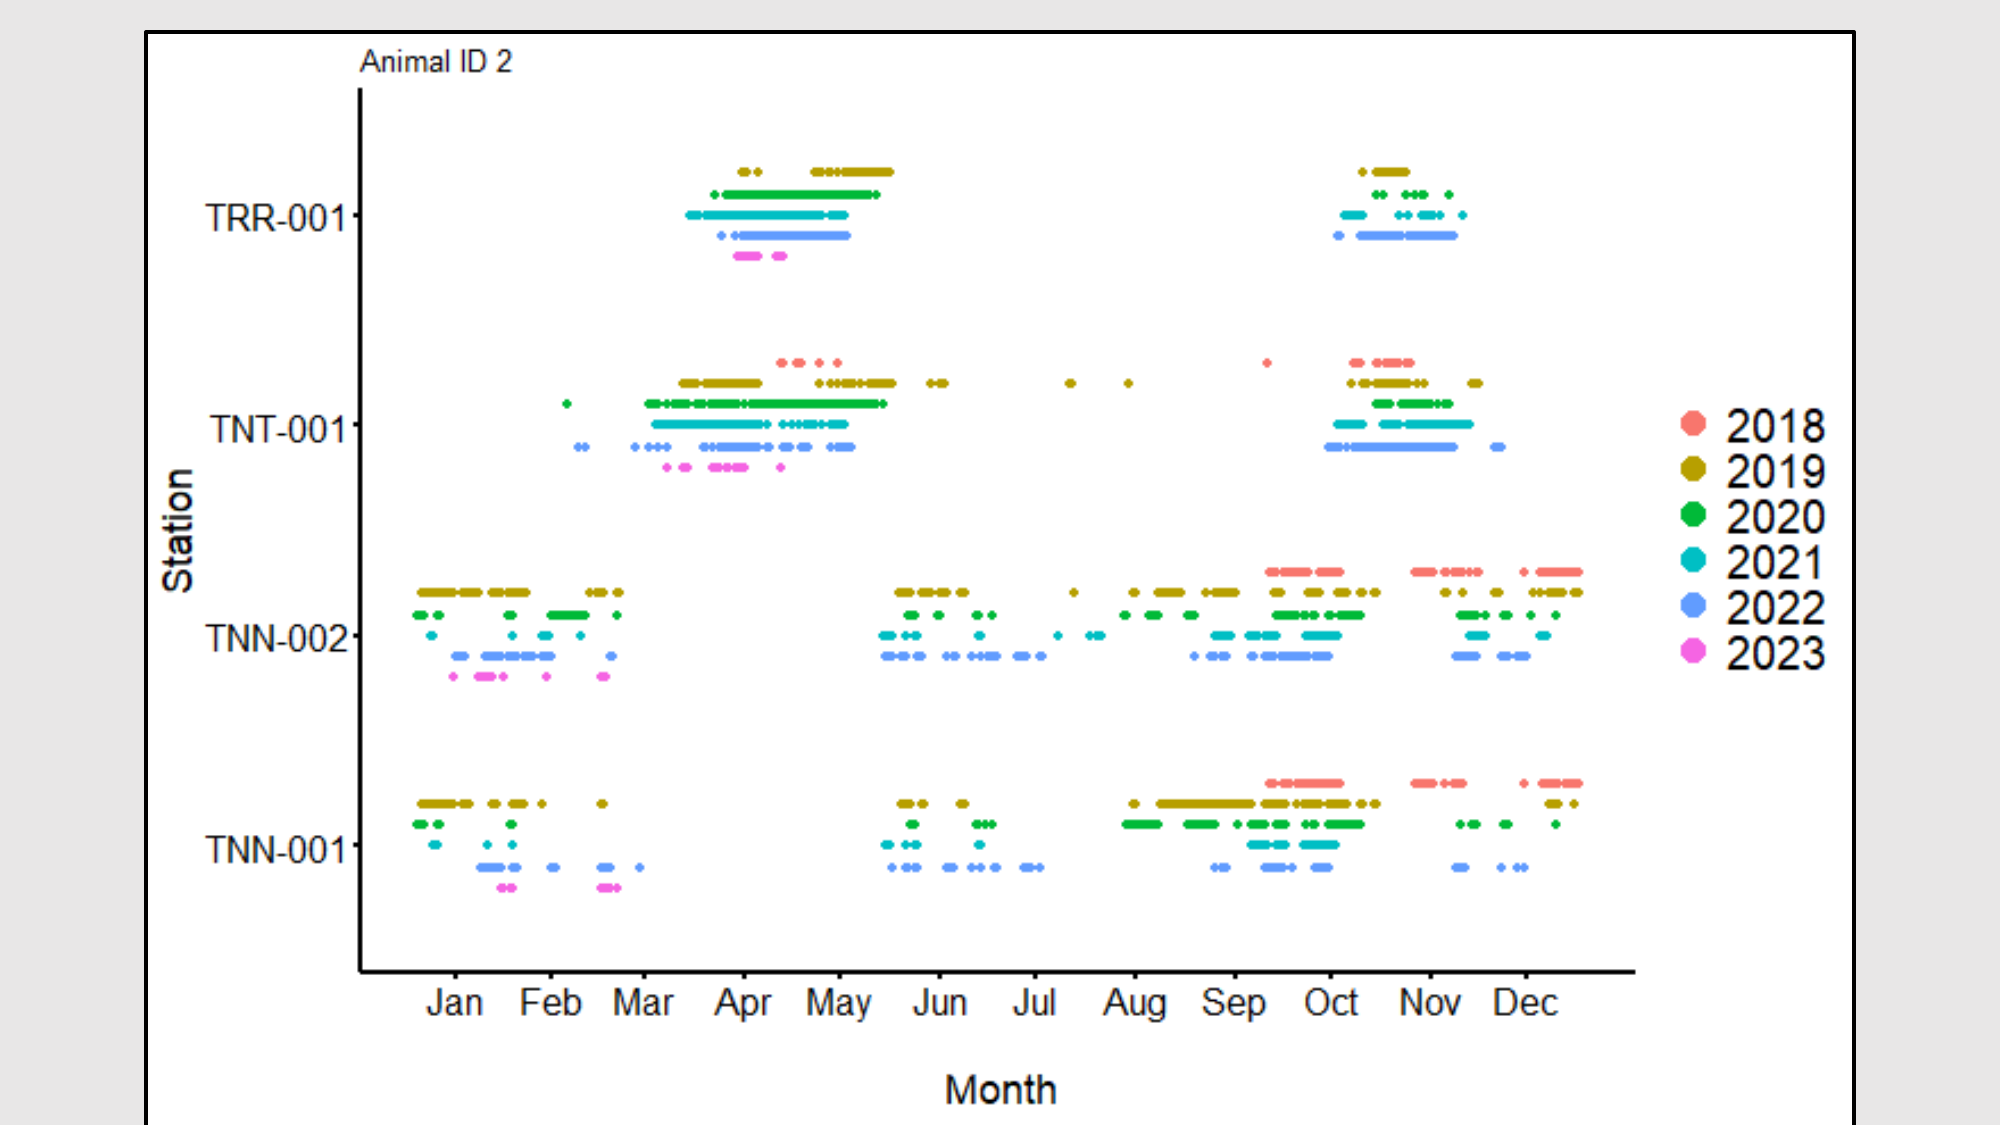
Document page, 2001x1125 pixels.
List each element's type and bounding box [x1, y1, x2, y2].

picture [147, 34, 1852, 1125]
